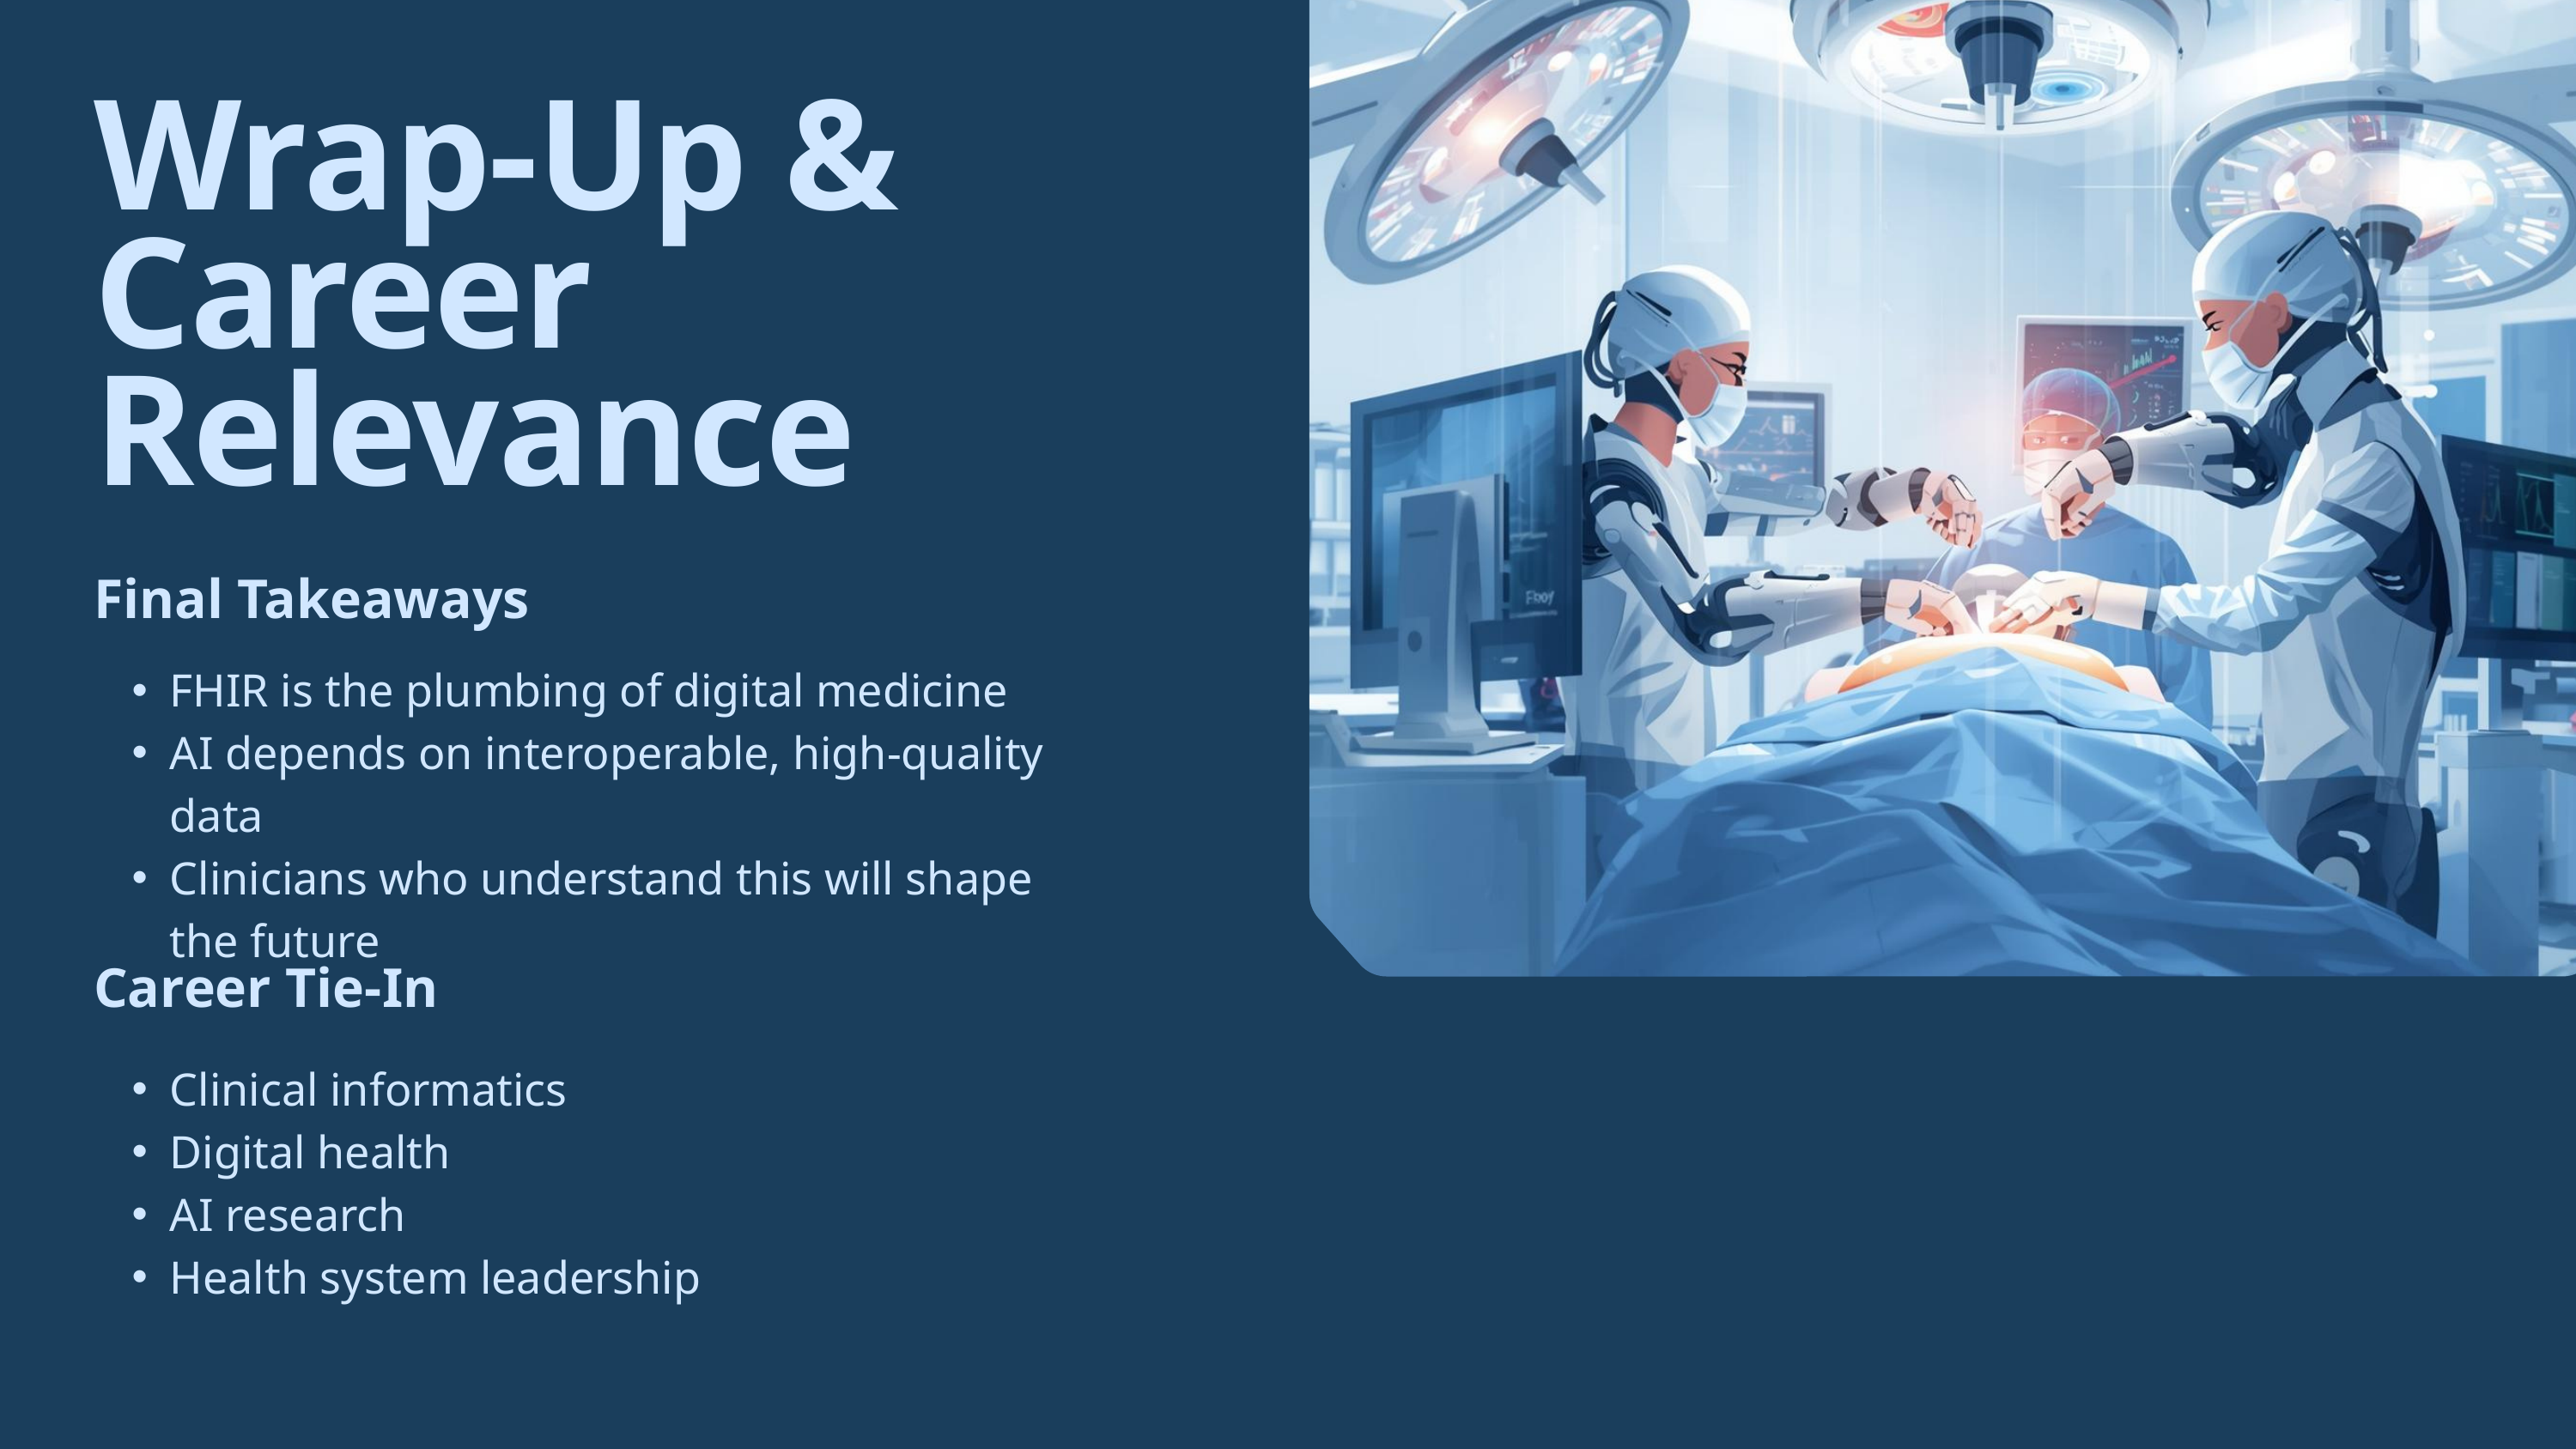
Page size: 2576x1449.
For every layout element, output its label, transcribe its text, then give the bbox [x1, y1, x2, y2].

text_box Clinical informatics Digital health AI research Health system leadership [94, 1052, 1064, 1303]
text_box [1309, 0, 2576, 977]
text_box Career Tie-In [94, 971, 1064, 1019]
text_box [94, 94, 1065, 964]
